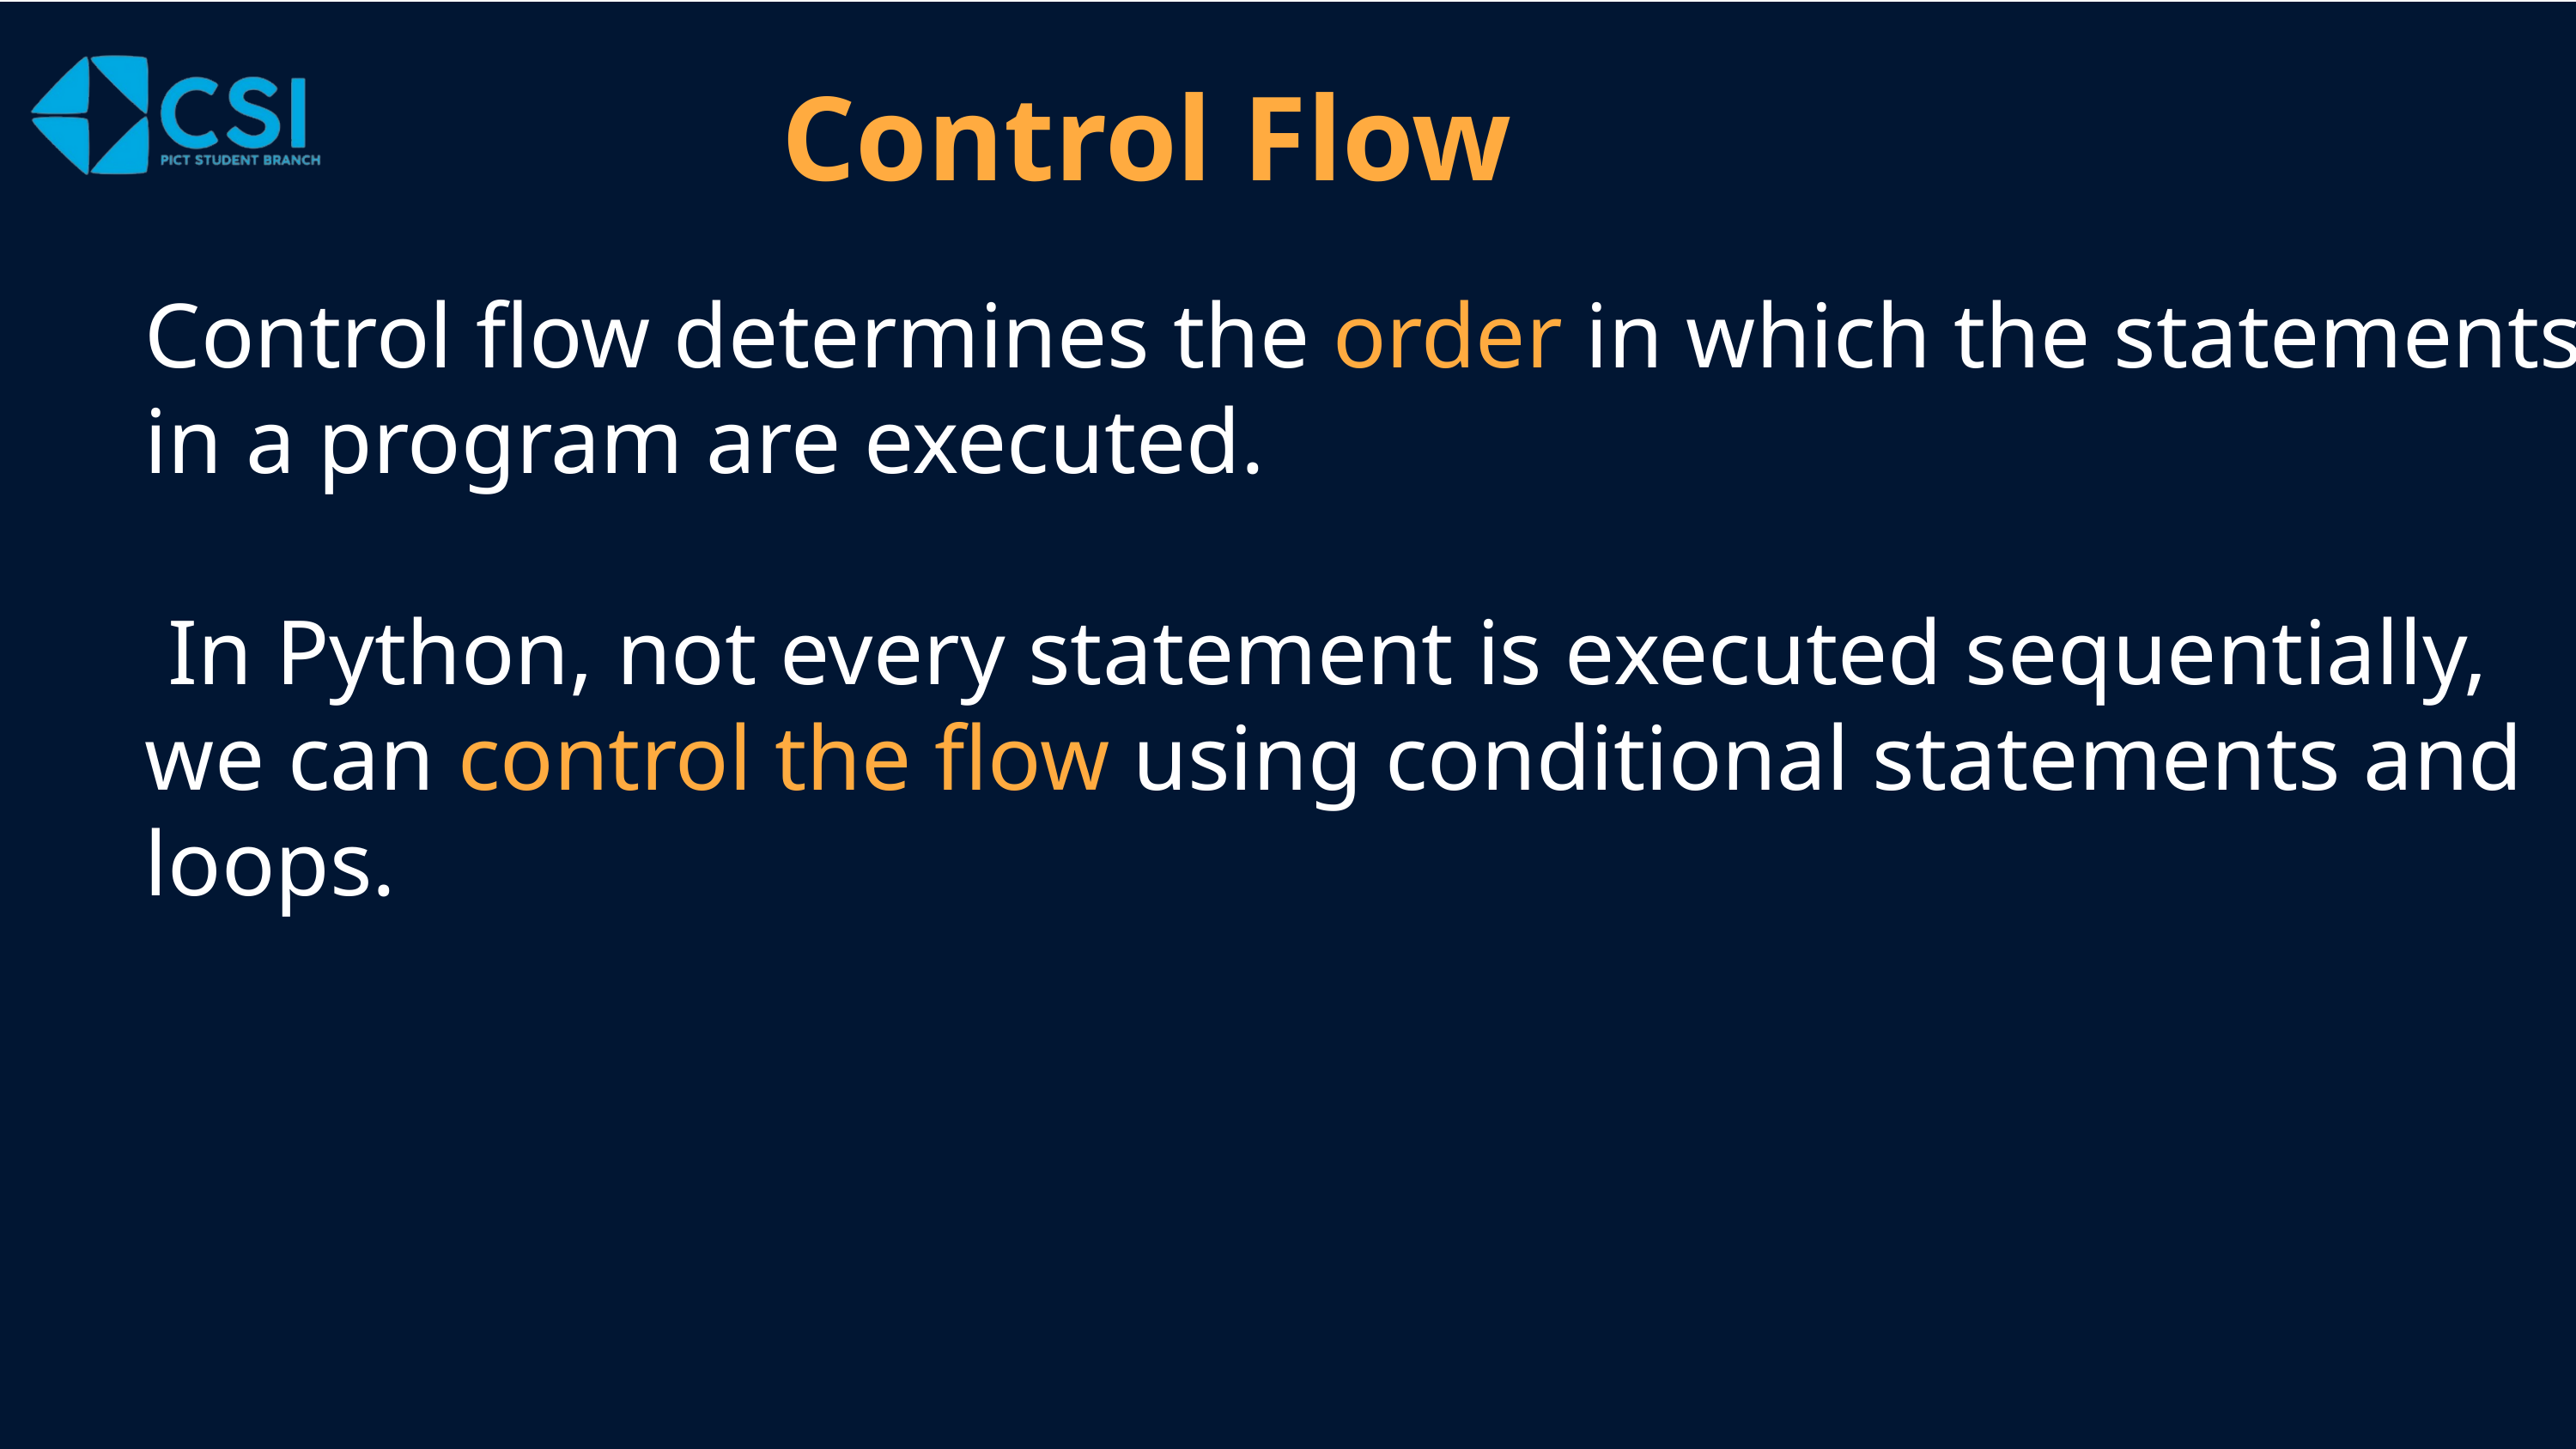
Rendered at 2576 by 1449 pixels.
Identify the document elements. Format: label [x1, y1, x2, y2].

text_box [0, 0, 2576, 1449]
